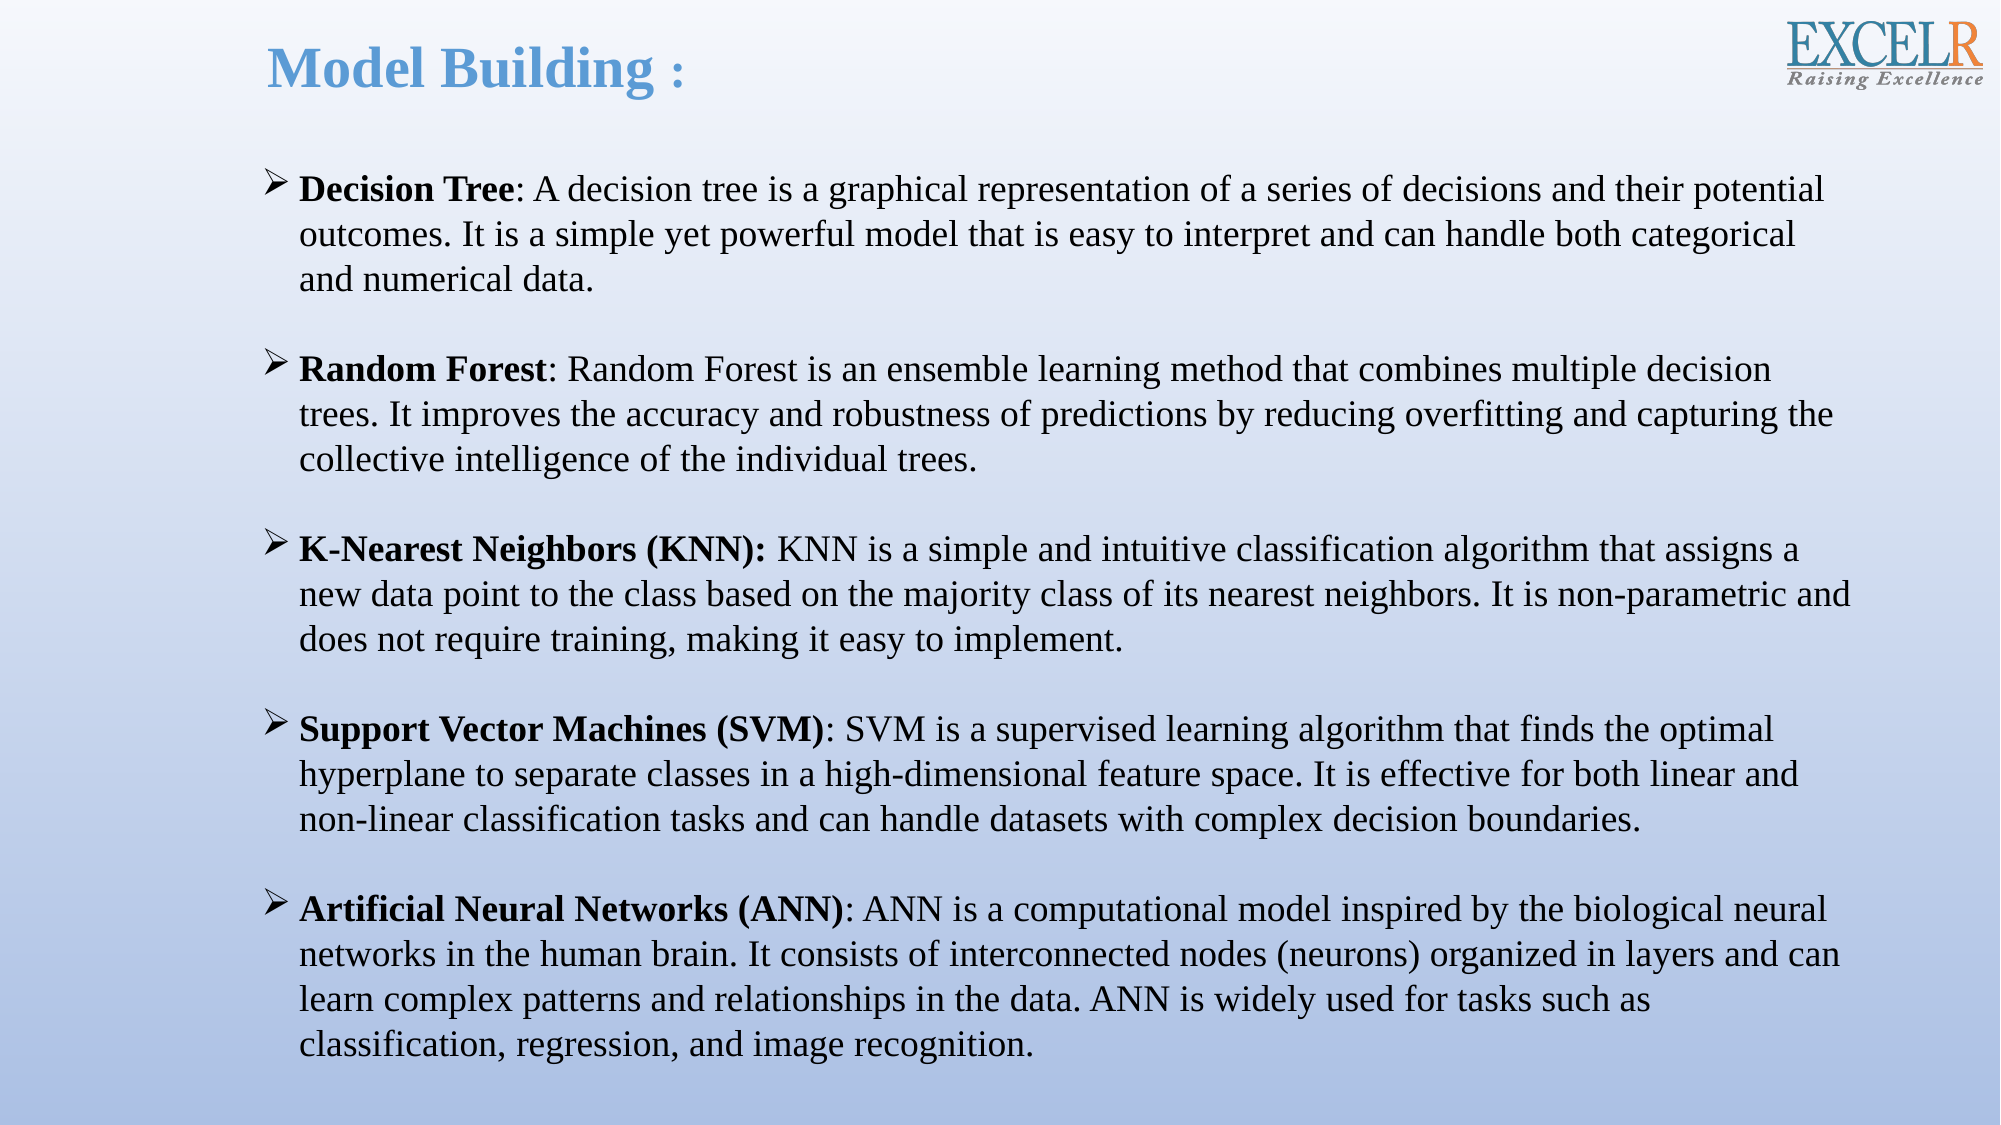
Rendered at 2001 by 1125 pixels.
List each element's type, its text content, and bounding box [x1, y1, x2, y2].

list Decision Tree: A decision tree is a graphical representation of a series of decisions and their potential outcomes. It is a simple yet powerful model that is easy to interpret and can handle both categorical and numerical data. Random Forest: Random Forest is an ensemble learning method that combines multiple decision trees. It improves the accuracy and robustness of predictions by reducing overfitting and capturing the collective intelligence of the individual trees. K-Nearest Neighbors (KNN): KNN is a simple and intuitive classification algorithm that assigns a new data point to the class based on the majority class of its nearest neighbors. It is non-parametric and does not require training, making it easy to implement. Support Vector Machines (SVM): SVM is a supervised learning algorithm that finds the optimal hyperplane to separate classes in a high-dimensional feature space. It is effective for both linear and non-linear classification tasks and can handle datasets with complex decision boundaries. Artificial Neural Networks (ANN): ANN is a computational model inspired by the biological neural networks in the human brain. It consists of interconnected nodes (neurons) organized in layers and can learn complex patterns and relationships in the data. ANN is widely used for tasks such as classification, regression, and image recognition. [261, 119, 1856, 1110]
picture [1787, 21, 1983, 90]
text_box Model Building : [252, 21, 961, 107]
